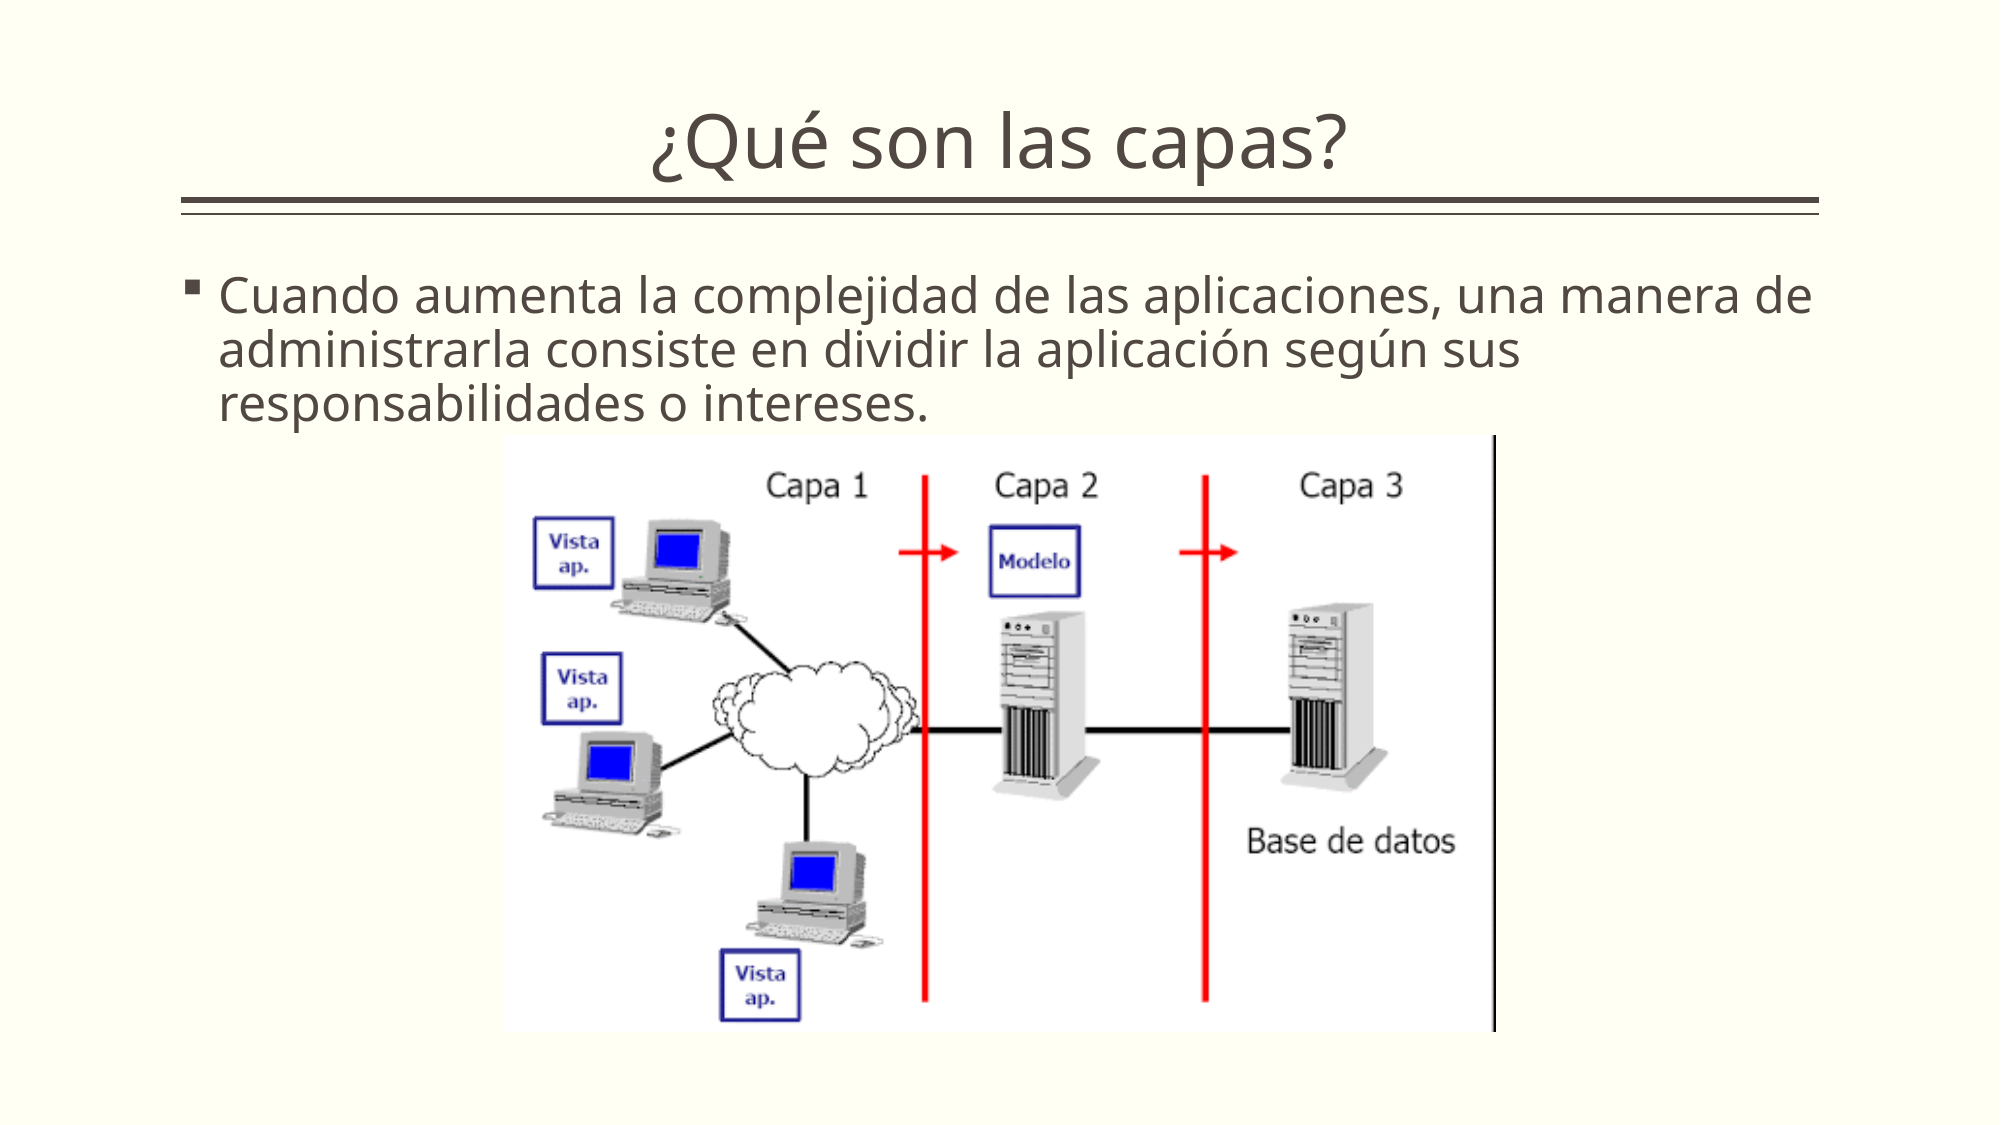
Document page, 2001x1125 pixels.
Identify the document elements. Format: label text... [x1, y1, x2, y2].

picture [504, 435, 1496, 1032]
title ¿Qué son las capas? [181, 12, 1819, 193]
list Cuando aumenta la complejidad de las aplicaciones, una manera de administrarla consiste en dividir la aplicación según sus responsabilidades o intereses. [181, 262, 1819, 1013]
